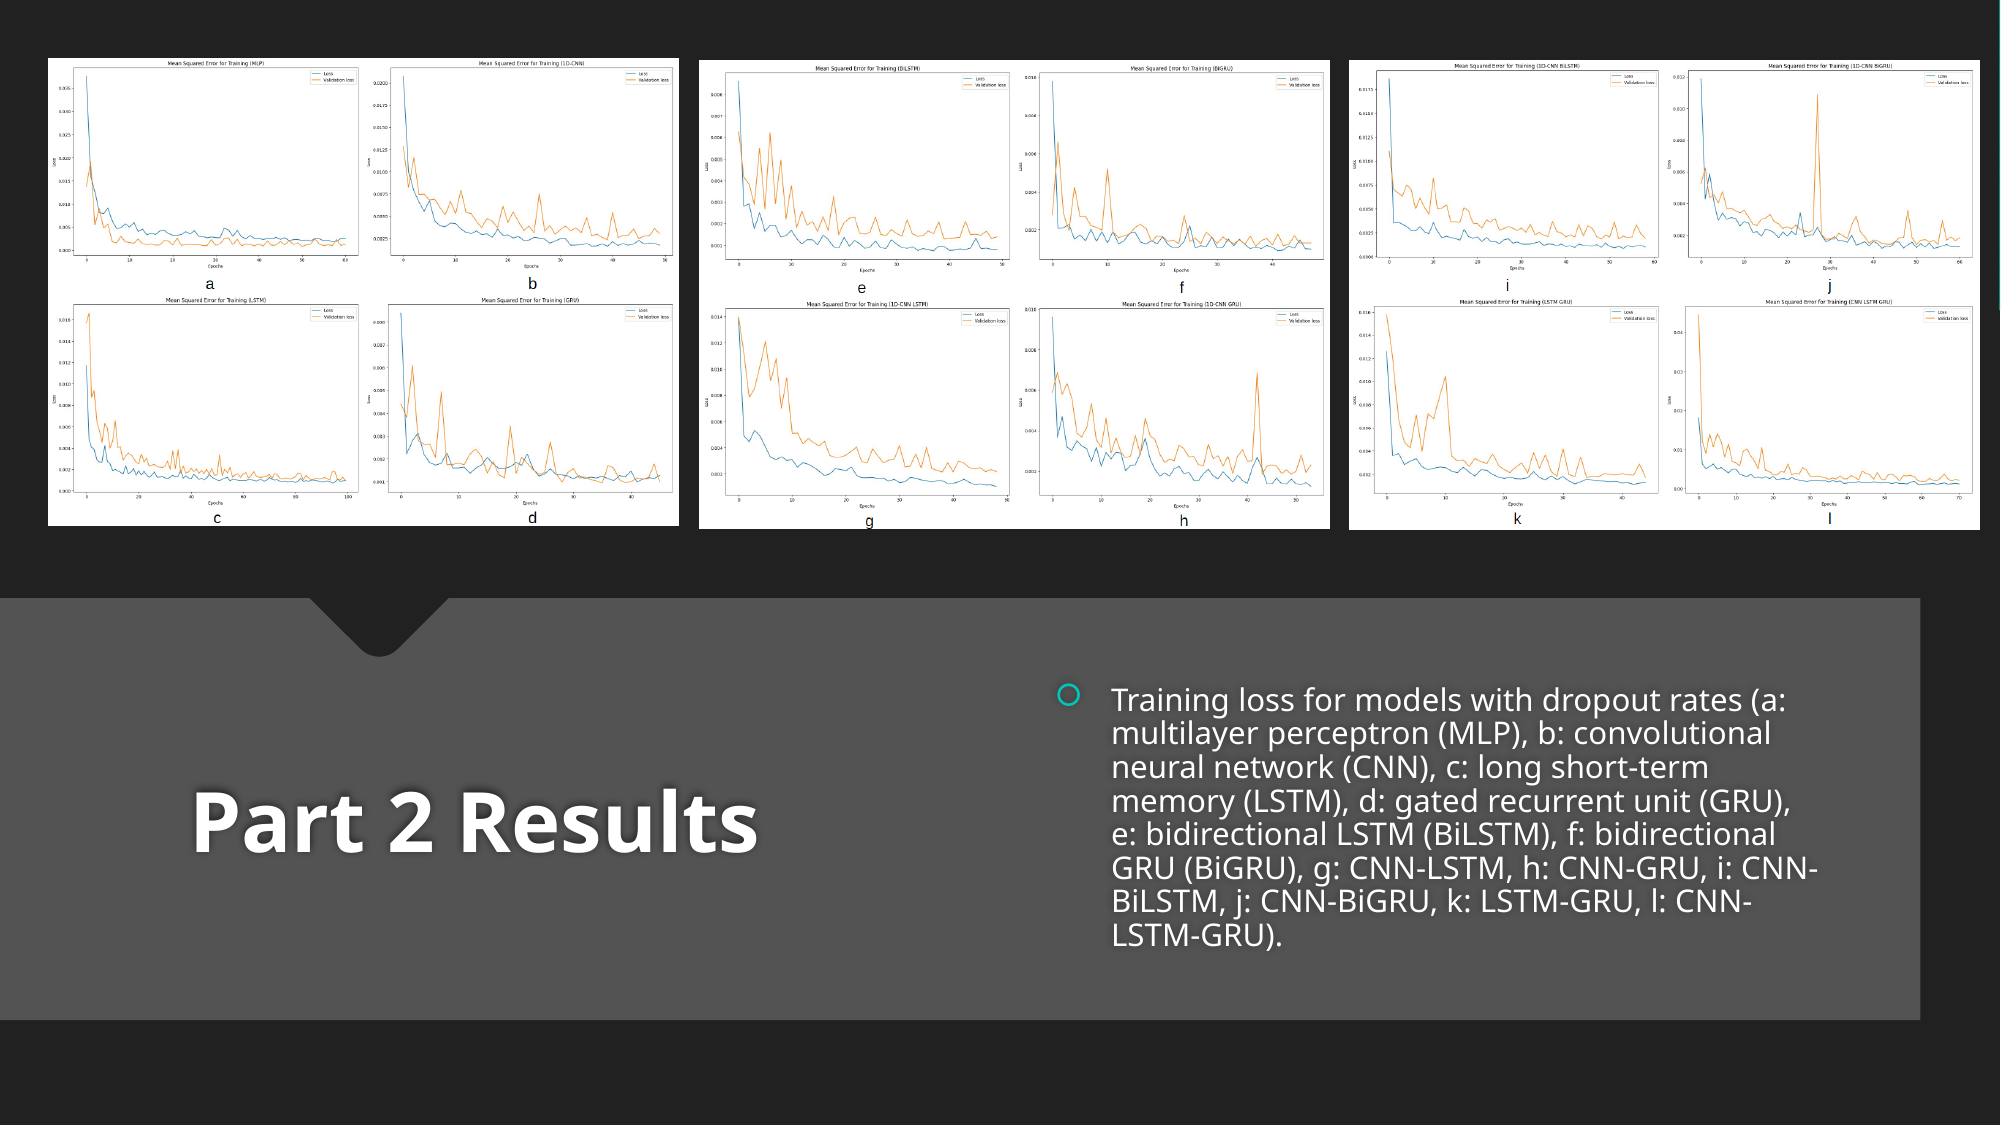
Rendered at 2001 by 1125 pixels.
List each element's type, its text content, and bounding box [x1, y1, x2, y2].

text_box [0, 596, 1922, 1022]
title Part 2 Results [174, 664, 967, 974]
picture [48, 58, 679, 526]
list Training loss for models with dropout rates (a: multilayer perceptron (MLP), b: convolutional neural network (CNN), c: long short-term memory (LSTM), d: gated recurrent unit (GRU), e: bidirectional LSTM (BiLSTM), f: bidirectional GRU (BiGRU), g: CNN-LSTM, h: CNN-GRU, i: CNN-BiLSTM, j: CNN-BiGRU, k: LSTM-GRU, l: CNN-LSTM-GRU). [1039, 664, 1835, 974]
picture [1349, 60, 1980, 531]
text_box [0, 0, 2000, 1125]
picture [699, 60, 1330, 529]
